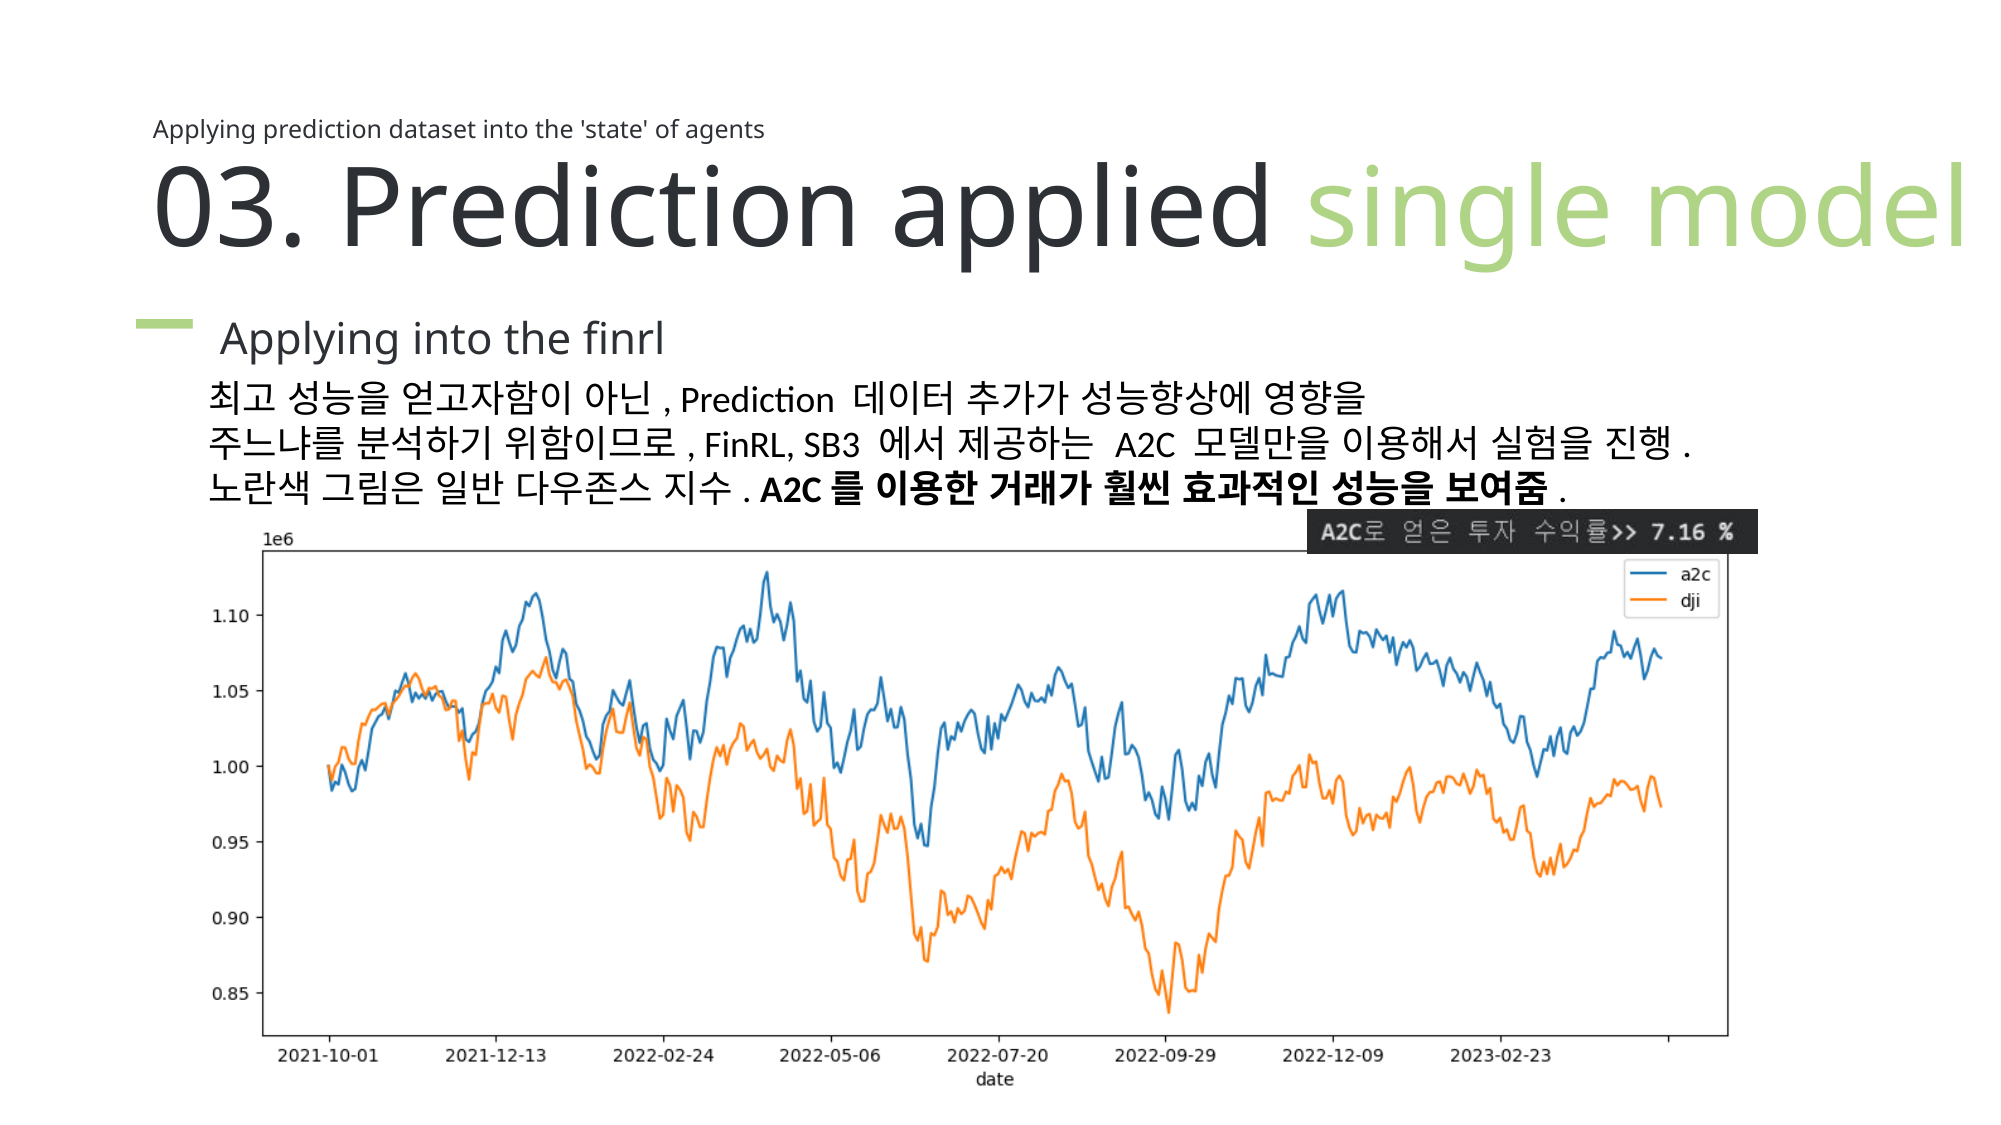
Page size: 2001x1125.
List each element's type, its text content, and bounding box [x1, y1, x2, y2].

text_box Applying prediction dataset into the 'state' of agents [138, 105, 879, 181]
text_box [136, 319, 193, 330]
text_box 최고 성능을 얻고자함이 아닌, Prediction 데이터 추가가 성능향상에 영향을 주느냐를 분석하기 위함이므로, FinRL, SB3 에서 제공하는 A2C 모델만을 이용해서 실험을 진행. 노란색 그림은 일반 다우존스 지수. A2C를 이용한 거래가 훨씬 효과적인 성능을 보여줌. [193, 367, 1806, 518]
text_box 03. Prediction applied single model [137, 128, 2000, 276]
picture [198, 509, 1758, 1103]
text_box Applying into the finrl [204, 303, 1091, 367]
